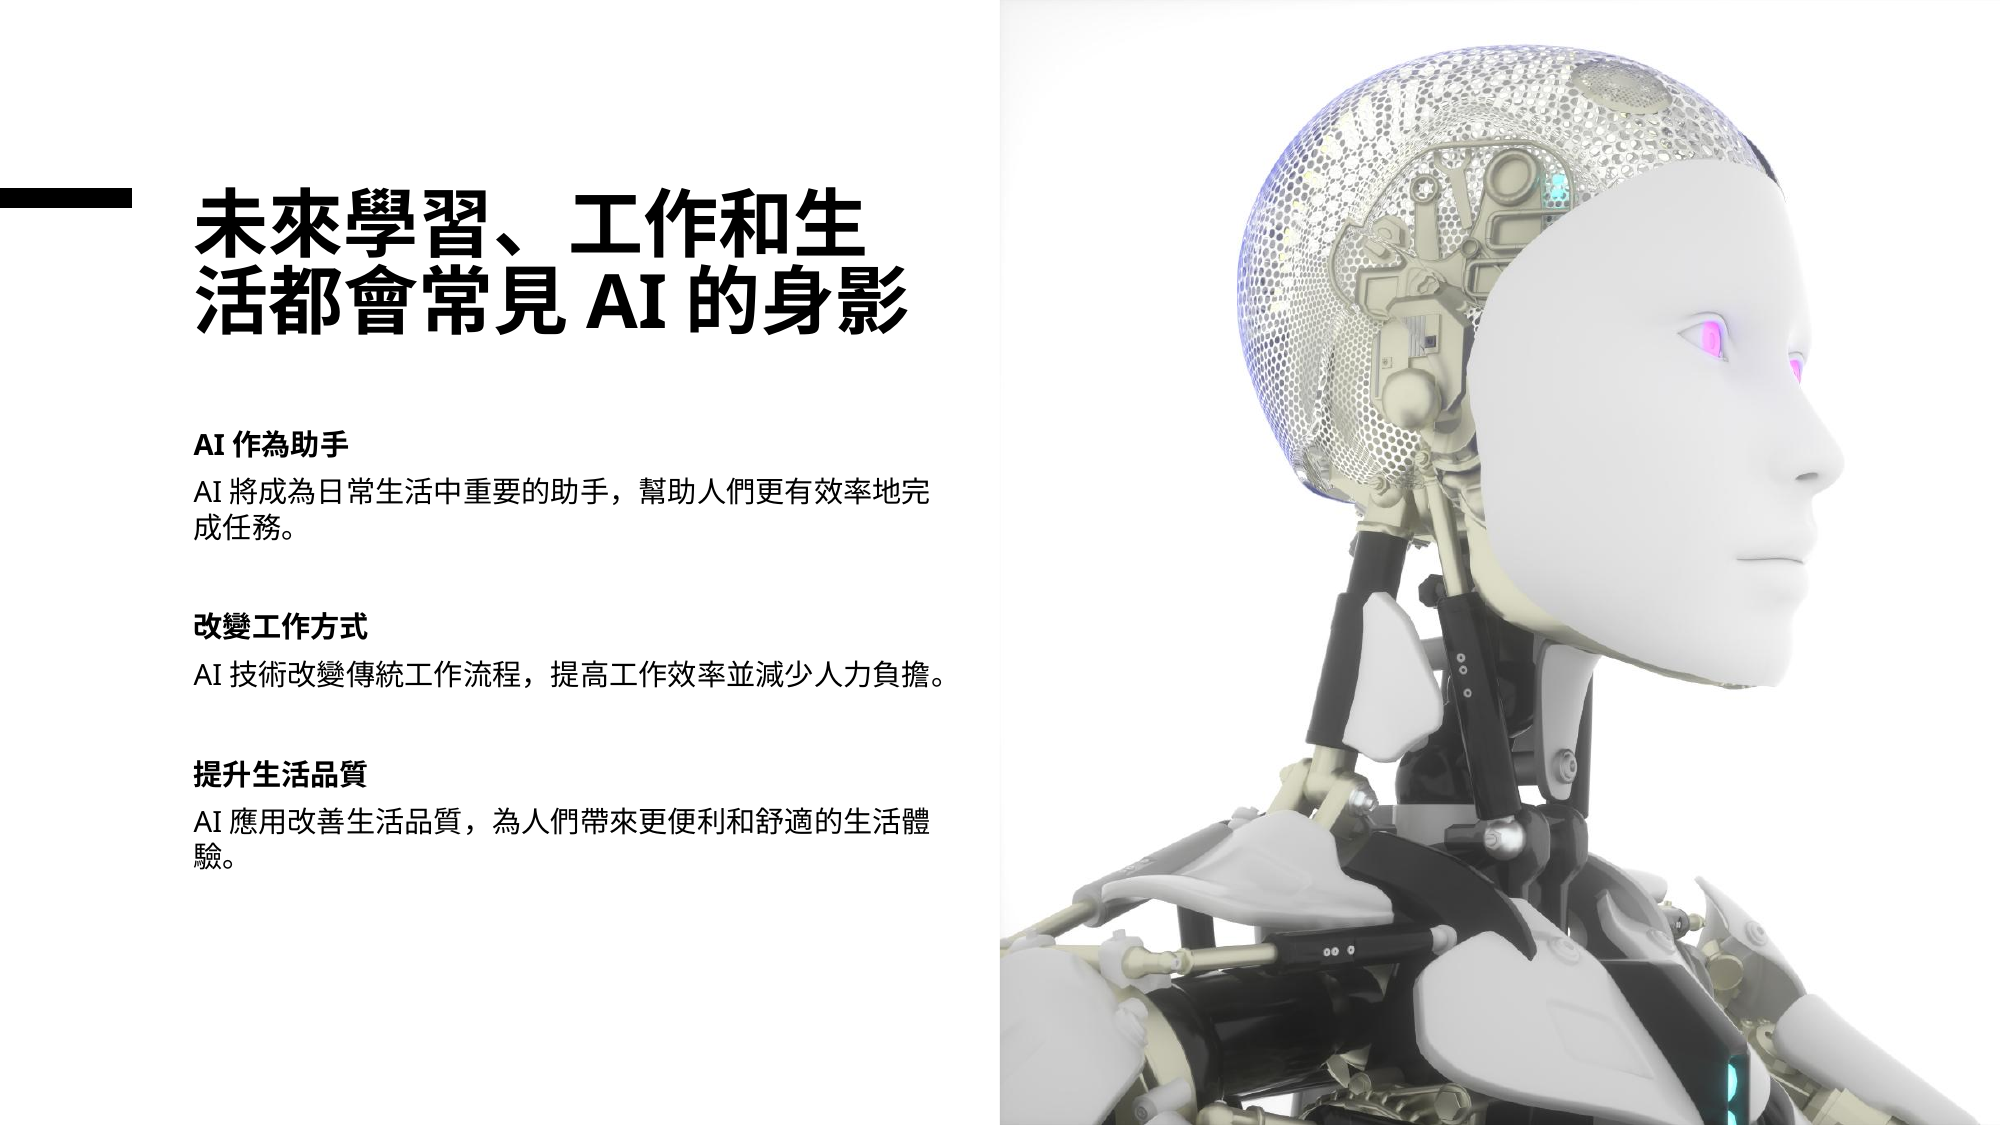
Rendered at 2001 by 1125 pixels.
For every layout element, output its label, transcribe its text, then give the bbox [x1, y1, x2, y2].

title 未來學習、工作和生活都會常見AI的身影 [178, 183, 956, 395]
picture [999, 0, 2000, 1125]
list AI作為助手 AI將成為日常生活中重要的助手，幫助人們更有效率地完成任務。 改變工作方式 AI技術改變傳統工作流程，提高工作效率並減少人力負擔。 提升生活品質 AI應用改善生活品質，為人們帶來更便利和舒適的生活體驗。 [178, 418, 956, 1032]
